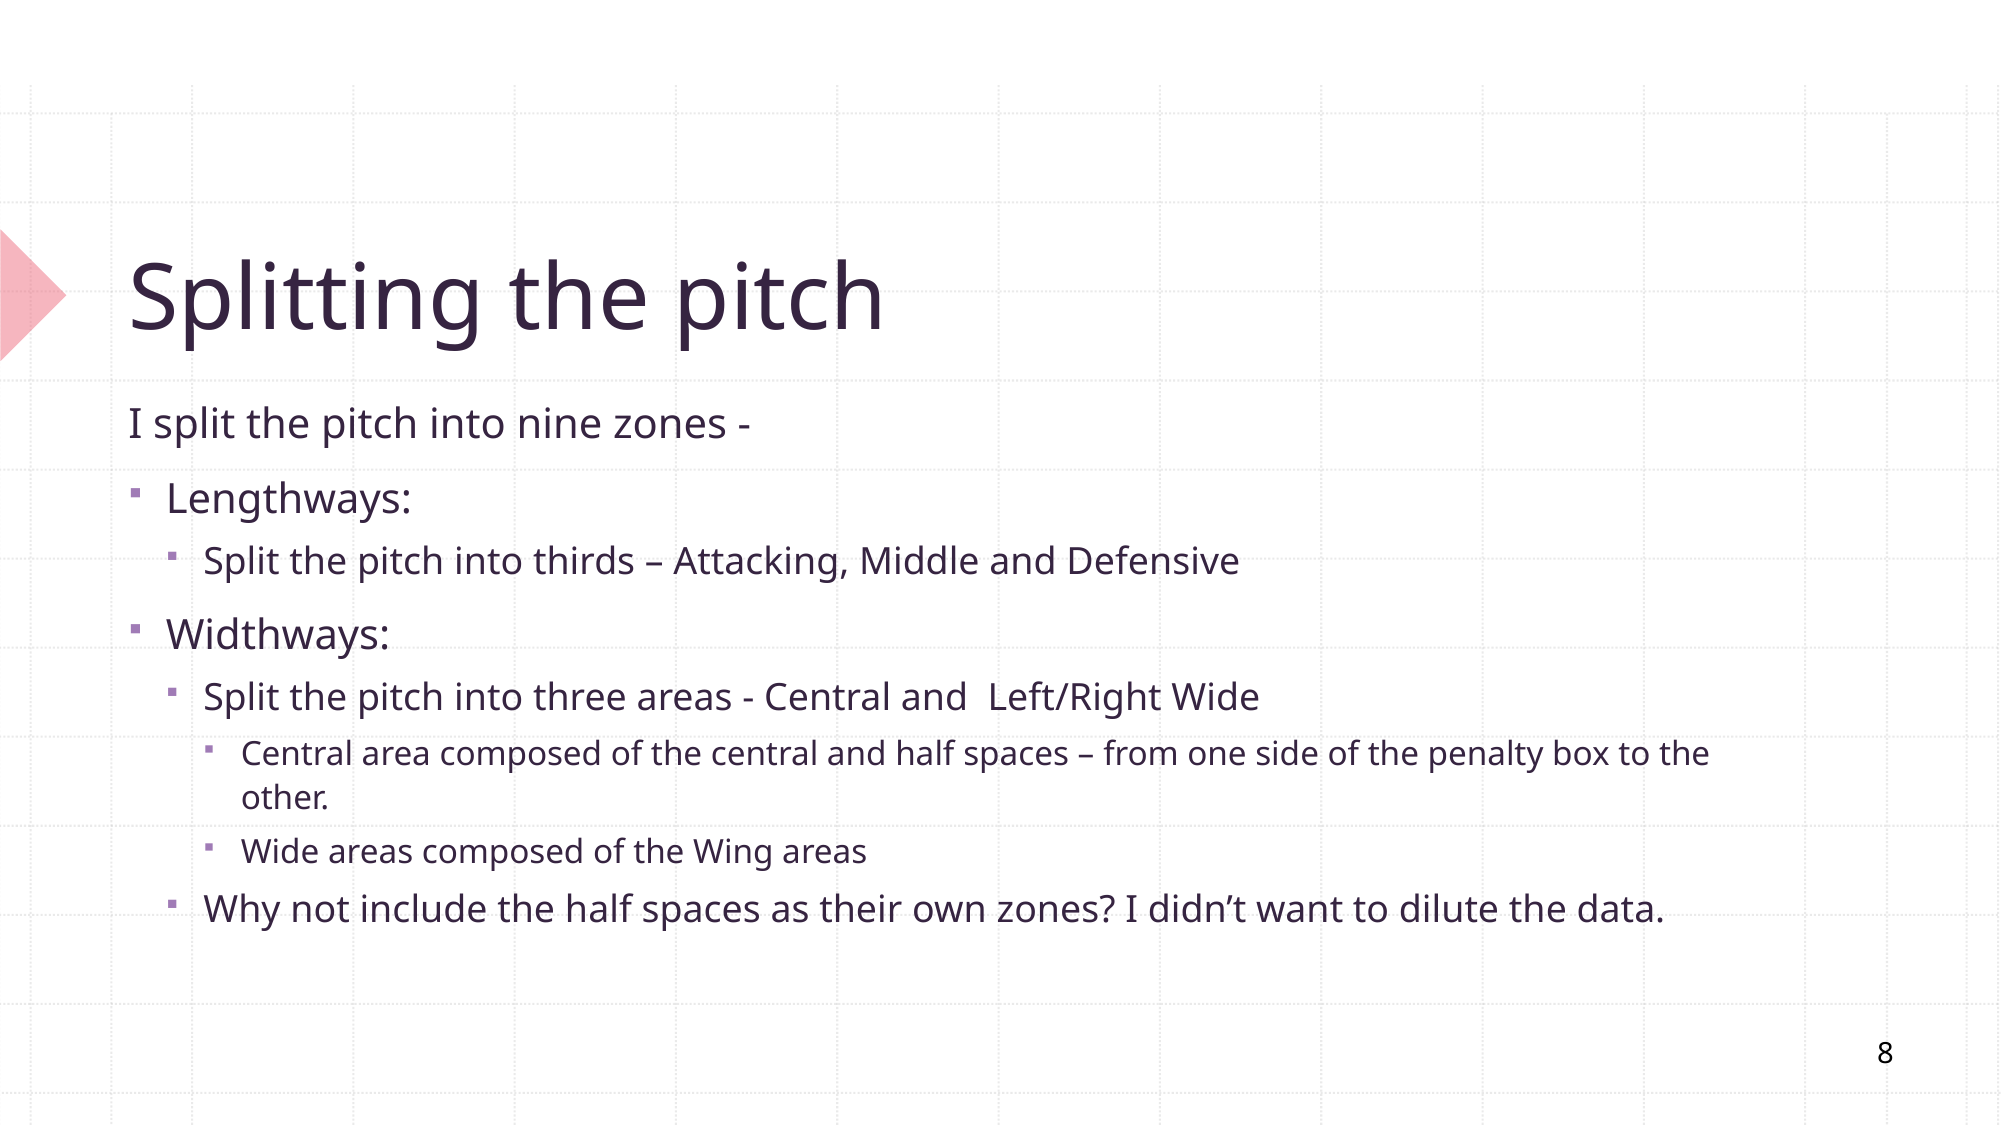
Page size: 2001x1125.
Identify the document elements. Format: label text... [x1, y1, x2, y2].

list I split the pitch into nine zones - Lengthways: Split the pitch into thirds – Attacking, Middle and Defensive Widthways: Split the pitch into three areas - Central and Left/Right Wide Central area composed of the central and half spaces – from one side of the penalty box to the other. Wide areas composed of the Wing areas Why not include the half spaces as their own zones? I didn’t want to dilute the data. [113, 383, 1808, 969]
title Splitting the pitch [113, 119, 1808, 356]
slide_number 8 [1805, 1019, 1966, 1089]
